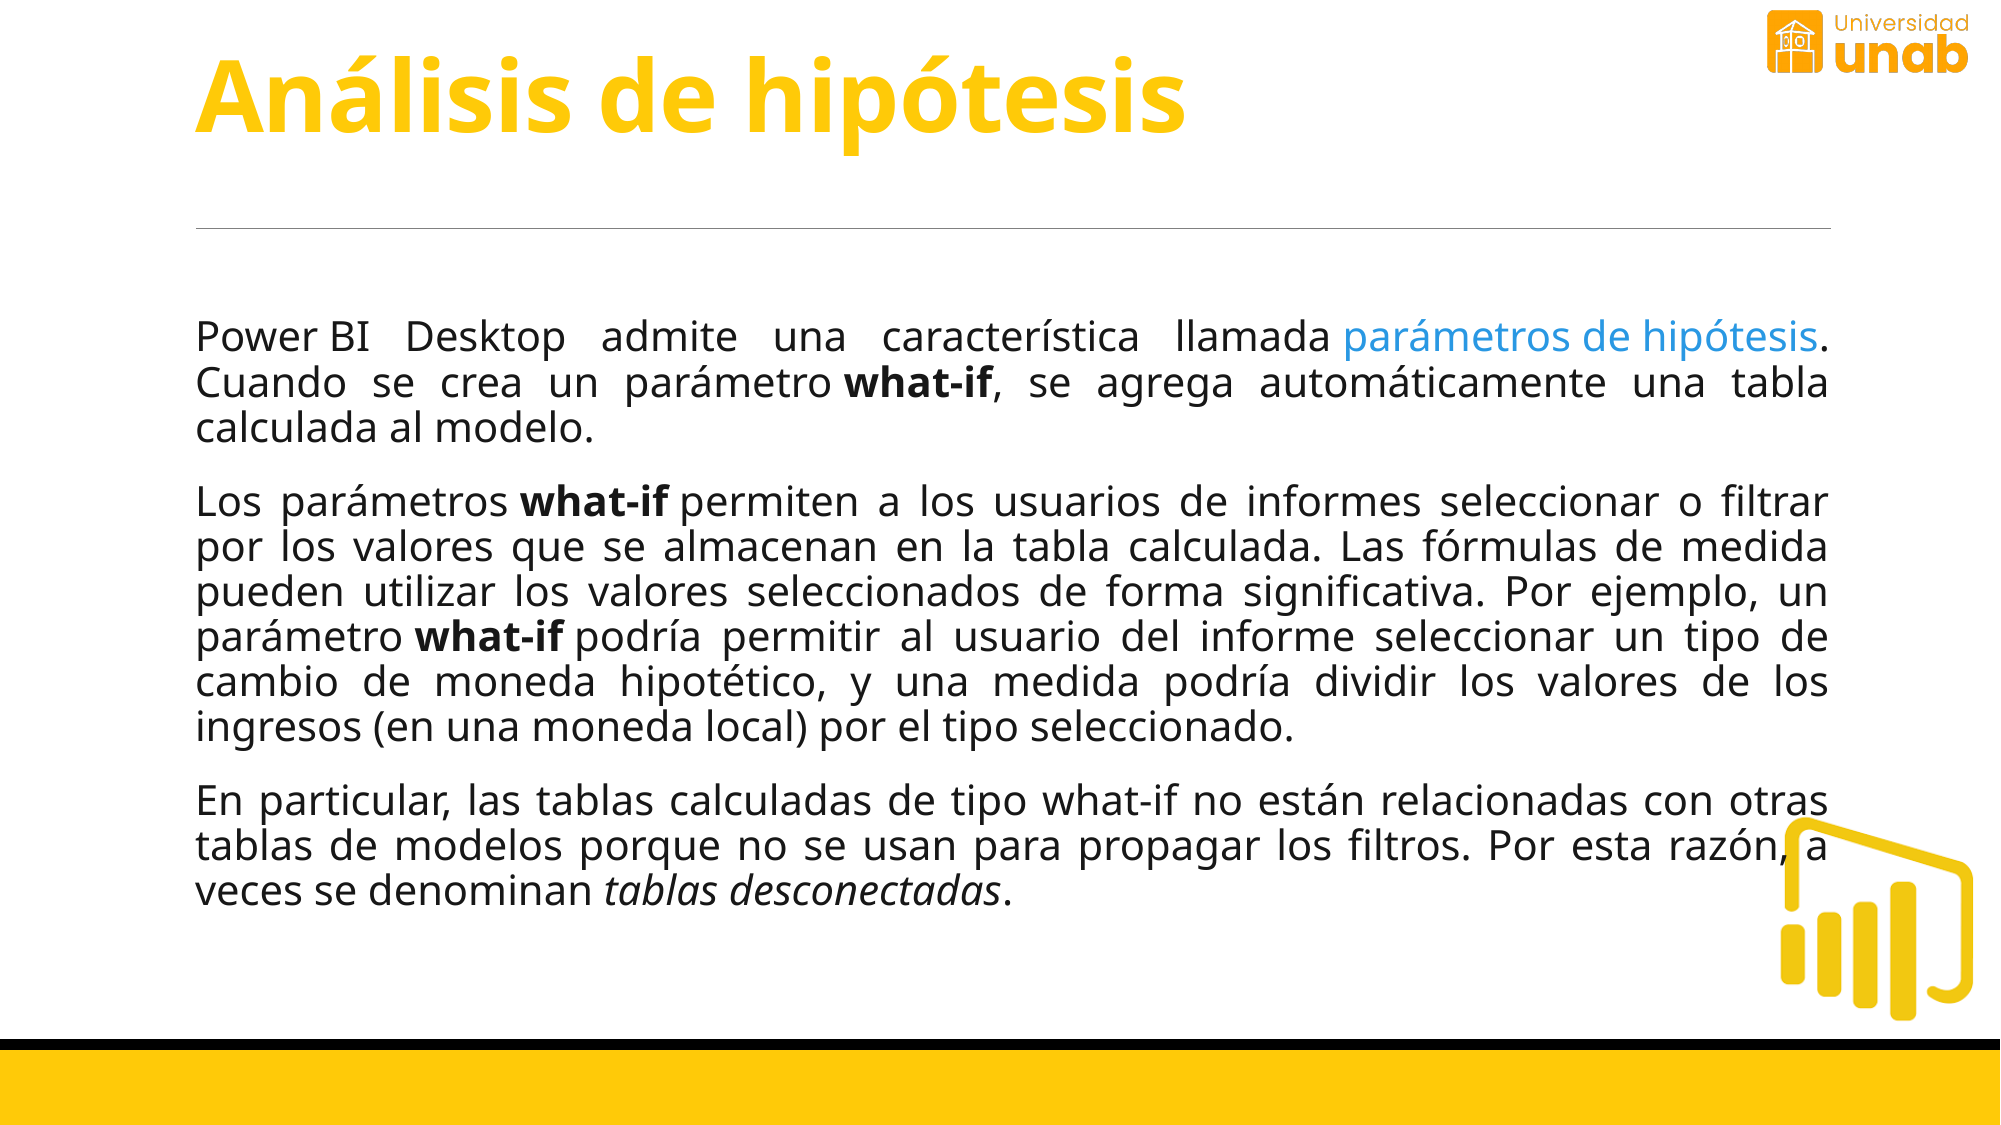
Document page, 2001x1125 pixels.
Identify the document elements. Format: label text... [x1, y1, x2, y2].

picture [1762, 803, 1997, 1034]
list Power BI Desktop admite una característica llamada parámetros de hipótesis. Cuando se crea un parámetro what-if, se agrega automáticamente una tabla calculada al modelo. Los parámetros what-if permiten a los usuarios de informes seleccionar o filtrar por los valores que se almacenan en la tabla calculada. Las fórmulas de medida pueden utilizar los valores seleccionados de forma significativa. Por ejemplo, un parámetro what-if podría permitir al usuario del informe seleccionar un tipo de cambio de moneda hipotético, y una medida podría dividir los valores de los ingresos (en una moneda local) por el tipo seleccionado. En particular, las tablas calculadas de tipo what-if no están relacionadas con otras tablas de modelos porque no se usan para propagar los filtros. Por esta razón, a veces se denominan tablas desconectadas. [180, 302, 1830, 963]
title Análisis de hipótesis [180, 42, 1830, 281]
picture [1739, 1, 1999, 82]
